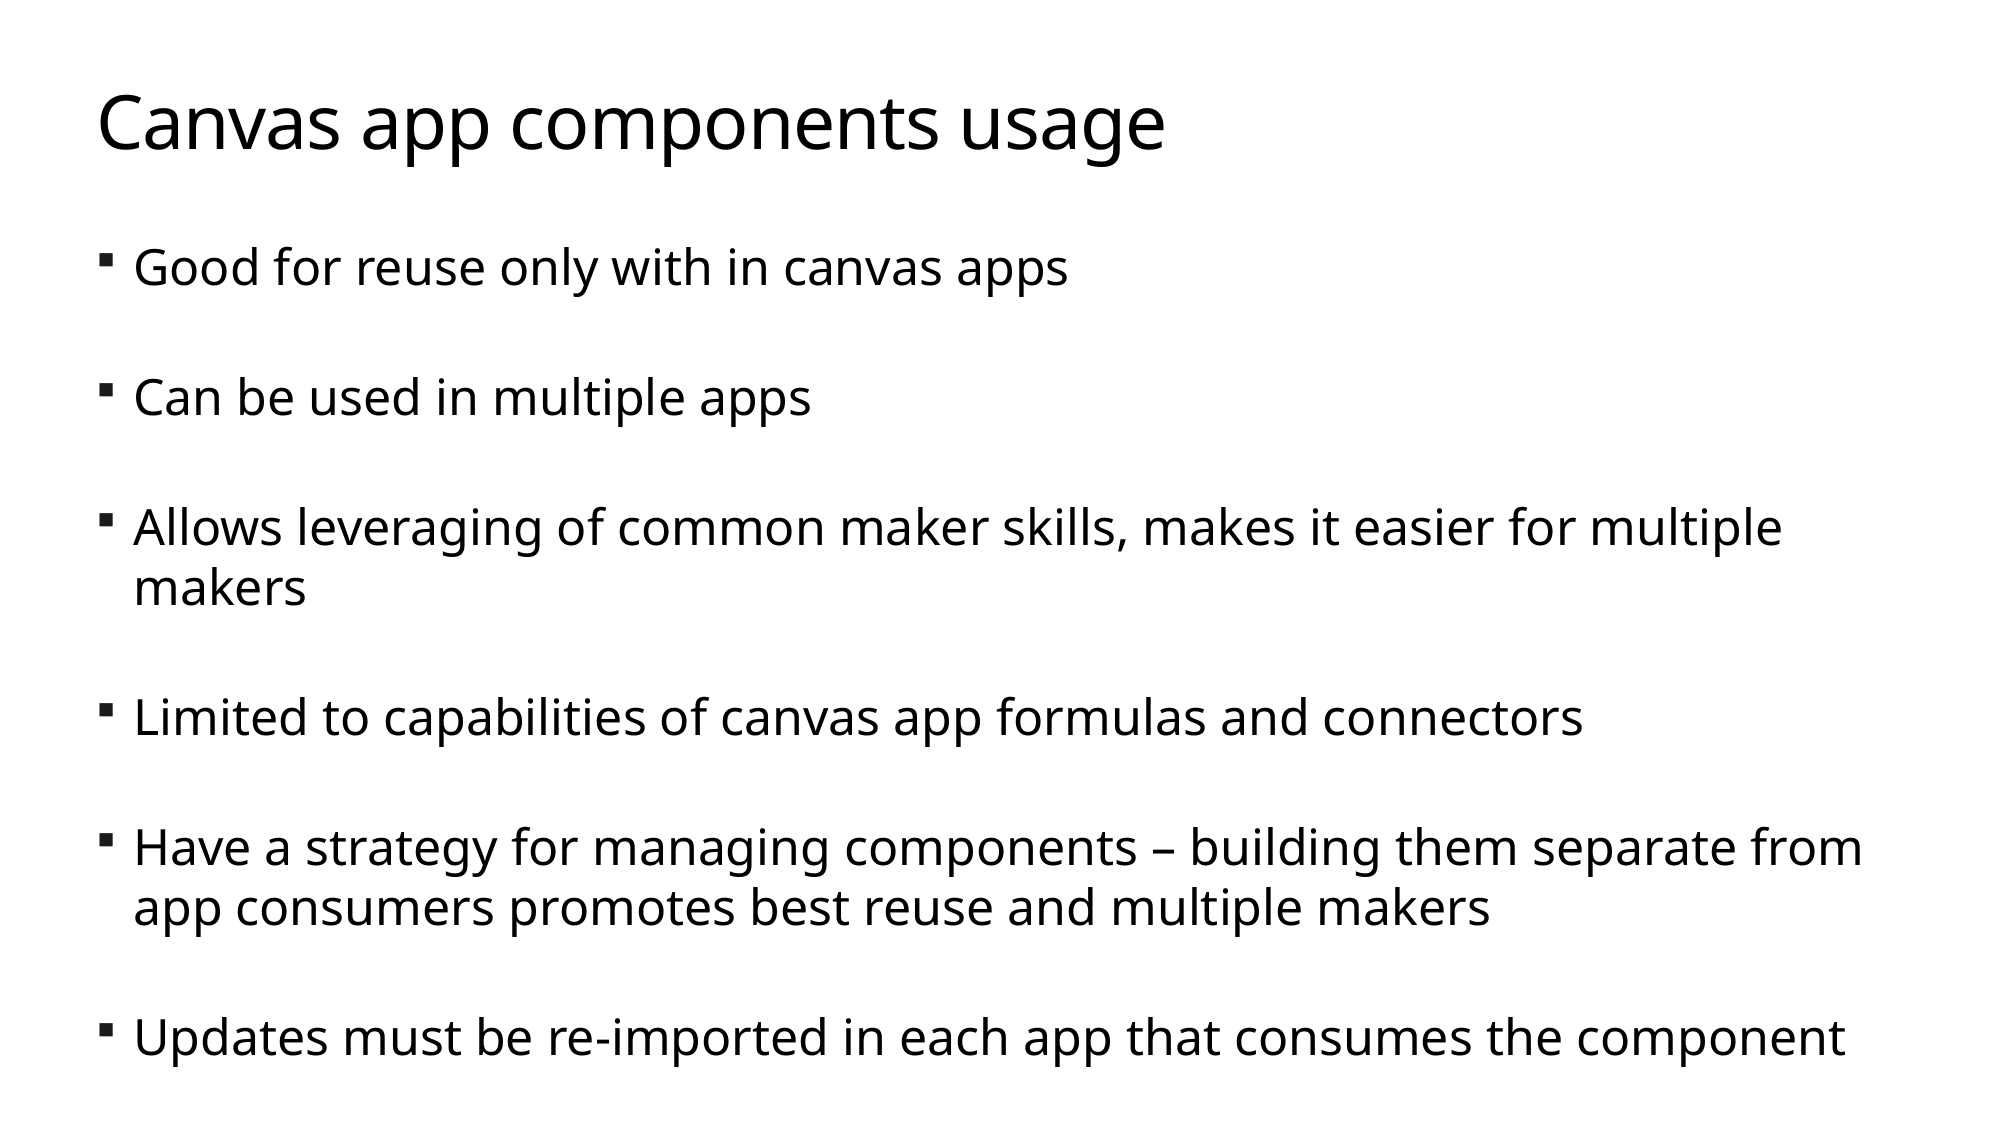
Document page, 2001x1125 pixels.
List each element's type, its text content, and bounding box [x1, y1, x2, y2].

list Good for reuse only with in canvas apps Can be used in multiple apps Allows leveraging of common maker skills, makes it easier for multiple makers Limited to capabilities of canvas app formulas and connectors Have a strategy for managing components – building them separate from app consumers promotes best reuse and multiple makers Updates must be re-imported in each app that consumes the component [95, 235, 1904, 1024]
title Canvas app components usage [96, 75, 1904, 166]
